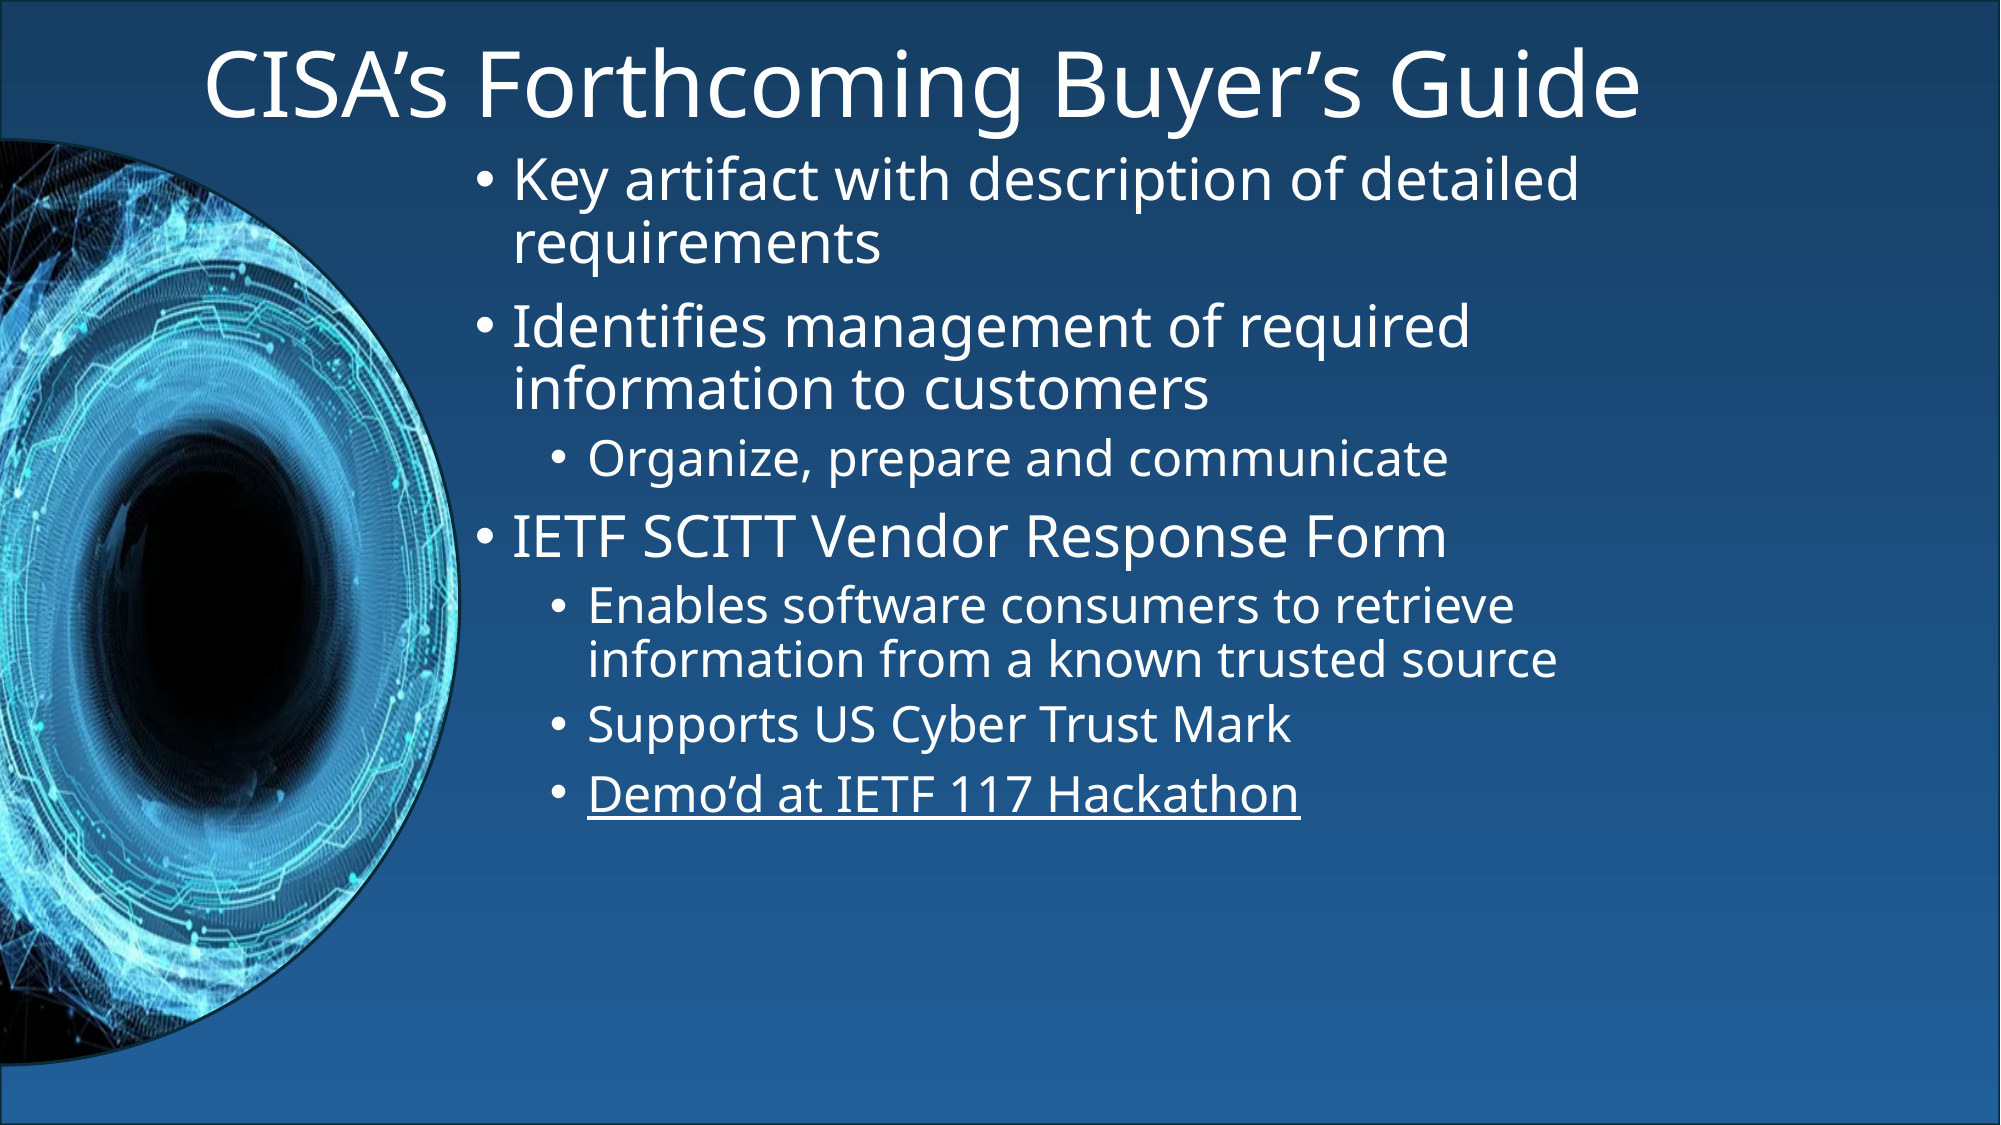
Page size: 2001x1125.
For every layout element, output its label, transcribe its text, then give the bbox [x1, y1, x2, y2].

title CISA’s Forthcoming Buyer’s Guide [187, 0, 1813, 142]
picture [0, 129, 853, 1082]
text_box [0, 0, 2000, 1125]
list Key artifact with description of detailed requirements Identifies management of required information to customers Organize, prepare and communicate IETF SCITT Vendor Response Form Enables software consumers to retrieve information from a known trusted source Supports US Cyber Trust Mark Demo’d at IETF 117 Hackathon [853, 142, 1813, 950]
